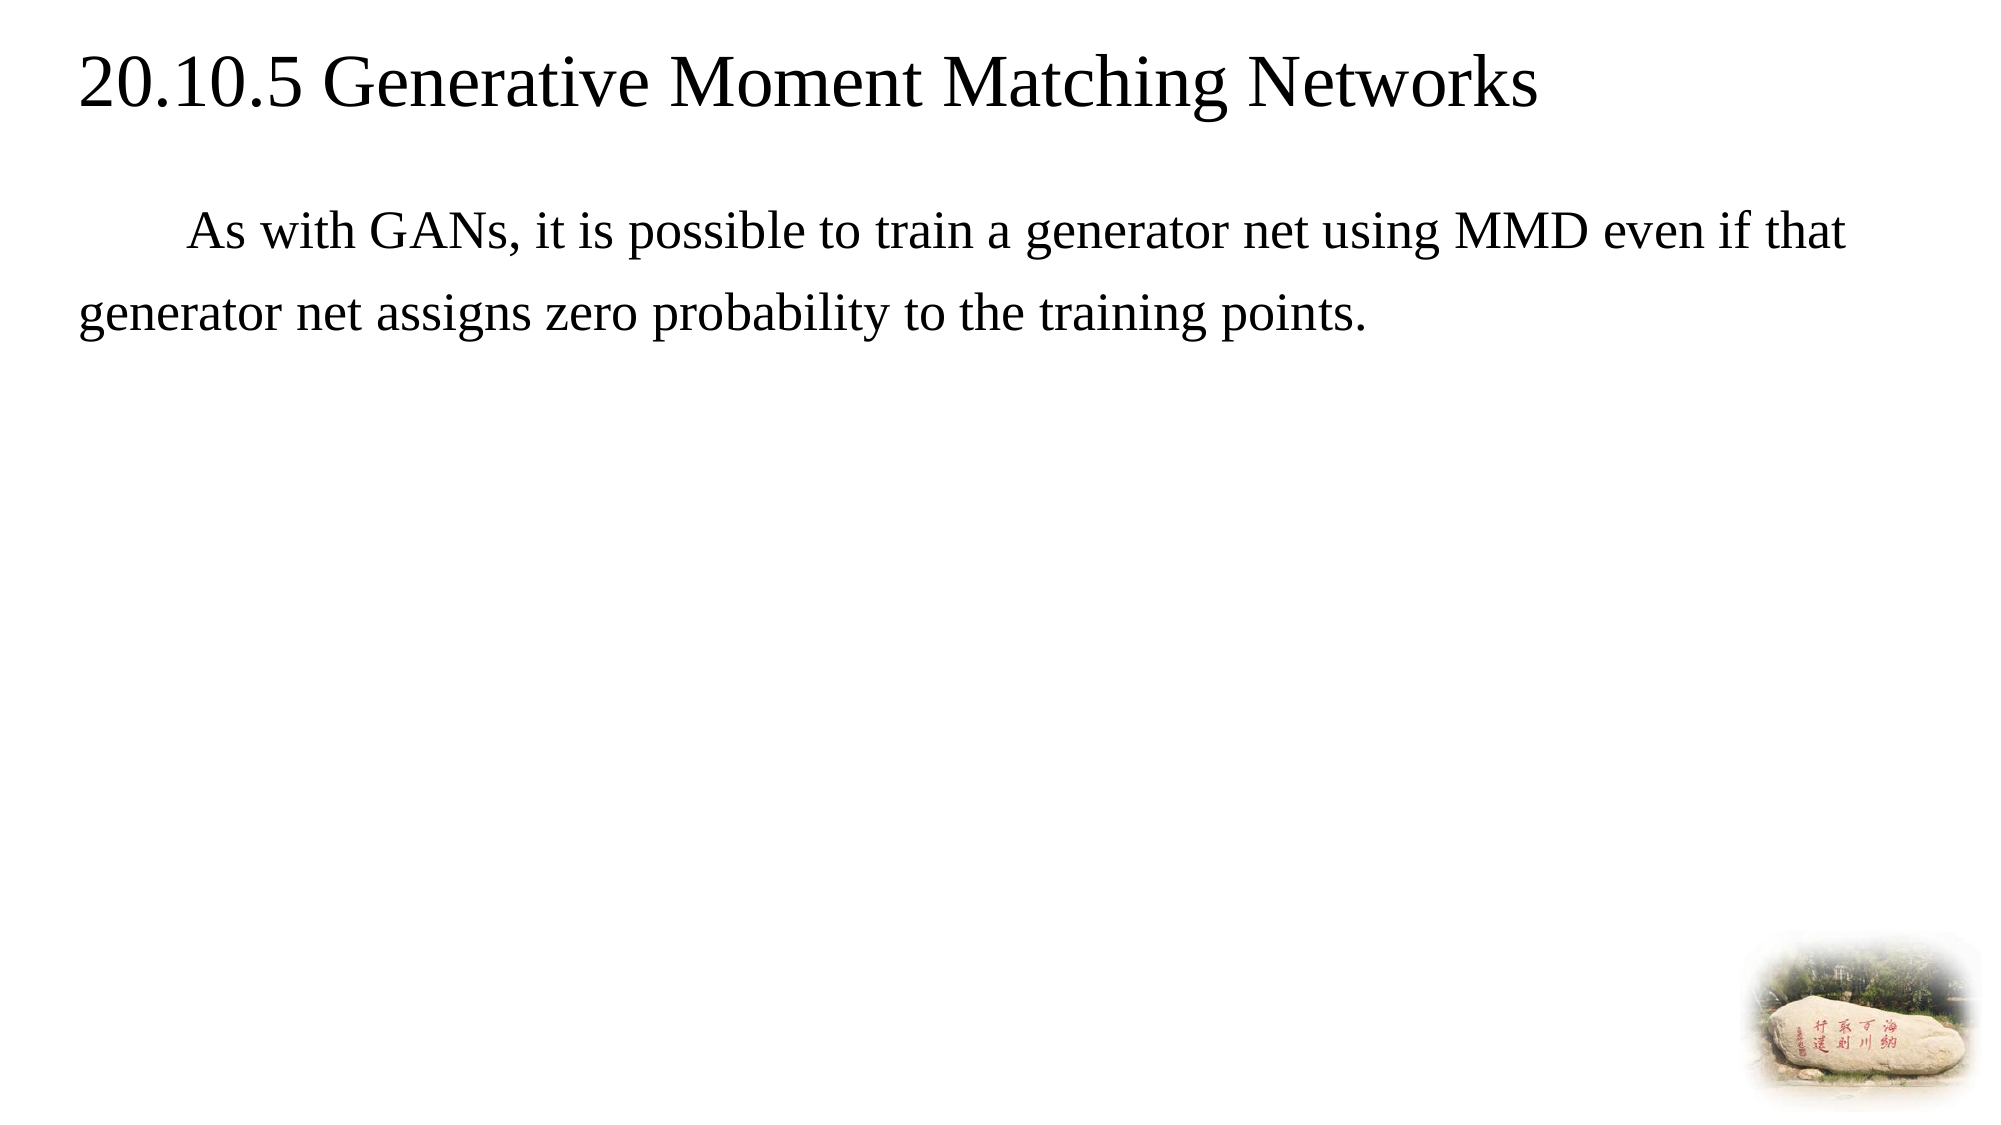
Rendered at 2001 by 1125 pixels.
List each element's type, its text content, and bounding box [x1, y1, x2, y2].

list As with GANs, it is possible to train a generator net using MMD even if that generator net assigns zero probability to the training points. [63, 171, 1936, 1014]
title 20.10.5 Generative Moment Matching Networks [63, 21, 1936, 142]
picture [1740, 927, 1985, 1112]
